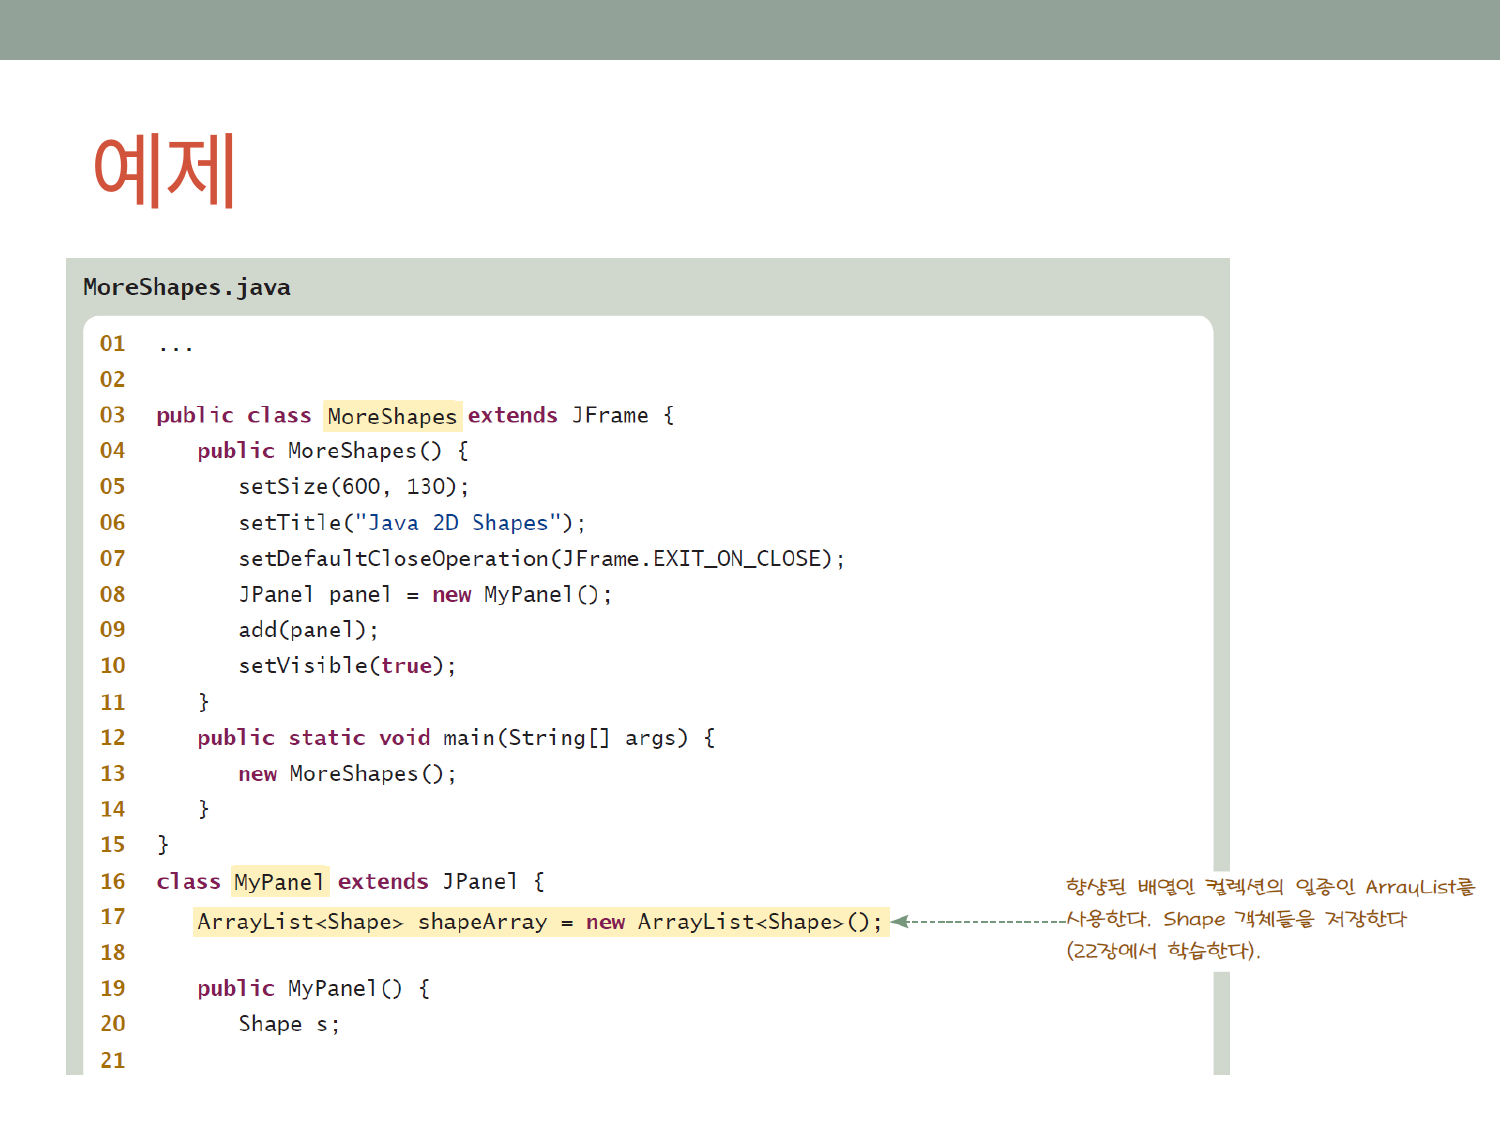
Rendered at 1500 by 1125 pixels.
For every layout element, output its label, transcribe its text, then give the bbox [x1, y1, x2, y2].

picture [64, 255, 1478, 1075]
title 예제 [75, 87, 1425, 250]
